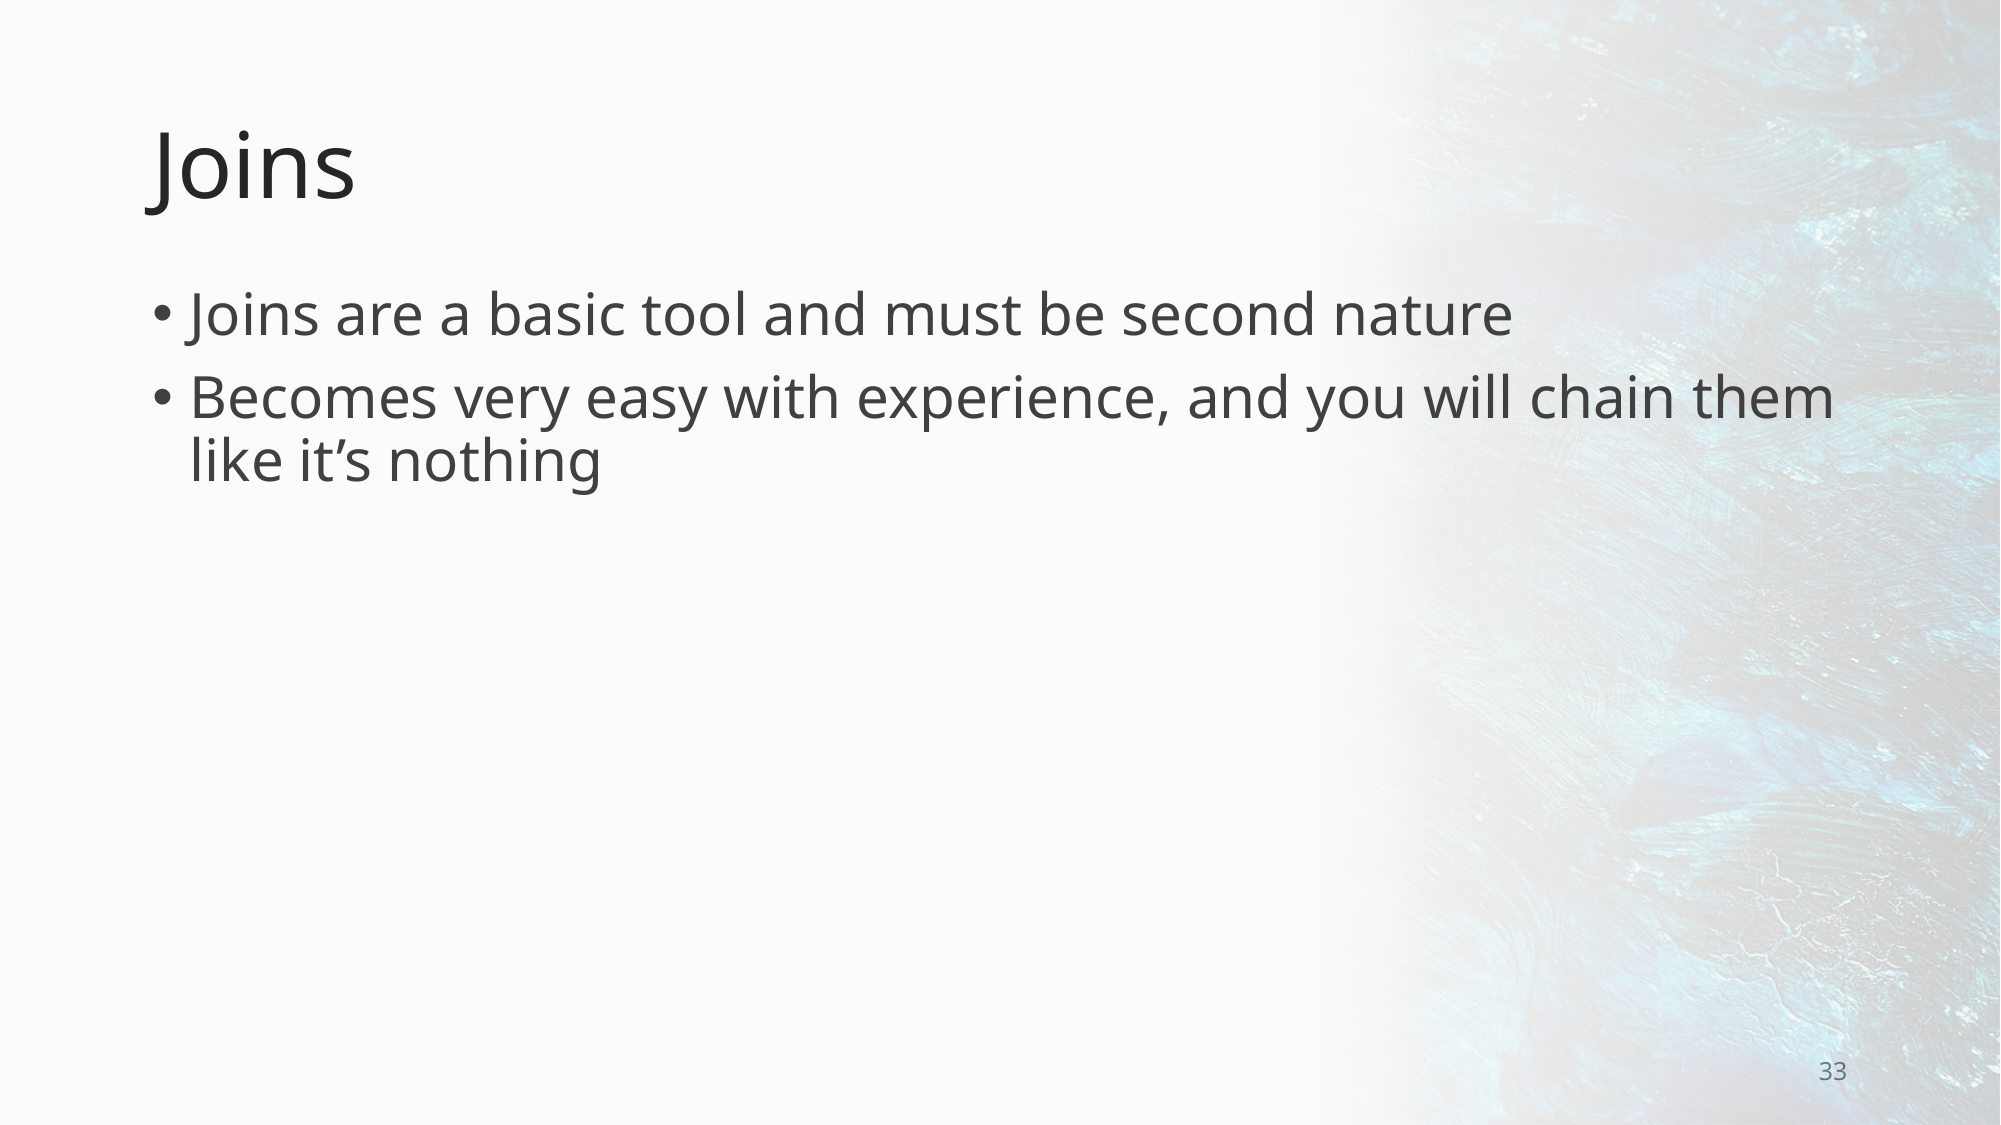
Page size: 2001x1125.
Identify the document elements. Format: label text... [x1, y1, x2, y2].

picture [1286, 0, 2000, 1125]
text_box Joins are a basic tool and must be second nature Becomes very easy with experience, and you will chain them like it’s nothing [137, 277, 1286, 749]
title Joins [137, 59, 1286, 277]
